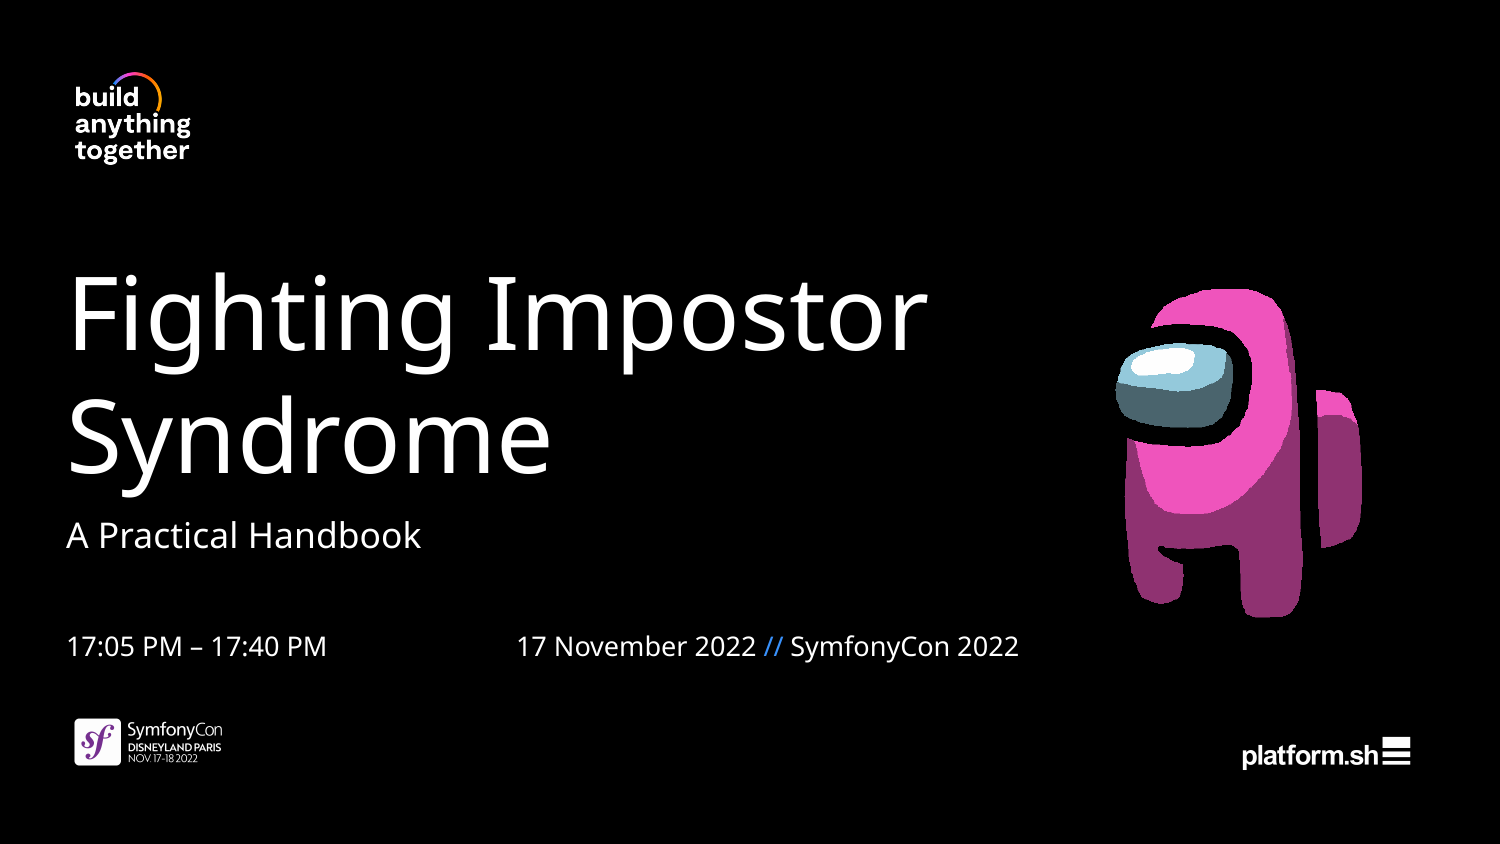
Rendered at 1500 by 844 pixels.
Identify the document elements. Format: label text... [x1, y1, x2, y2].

picture [1025, 237, 1420, 669]
subtitle 17 November 2022 // SymfonyCon 2022 [516, 624, 1141, 688]
text_box A Practical Handbook [66, 507, 691, 571]
subtitle 17:05 PM – 17:40 PM [66, 624, 436, 688]
picture [75, 72, 191, 167]
title Fighting Impostor Syndrome [66, 248, 1020, 539]
picture [1223, 717, 1430, 790]
picture [65, 710, 233, 775]
